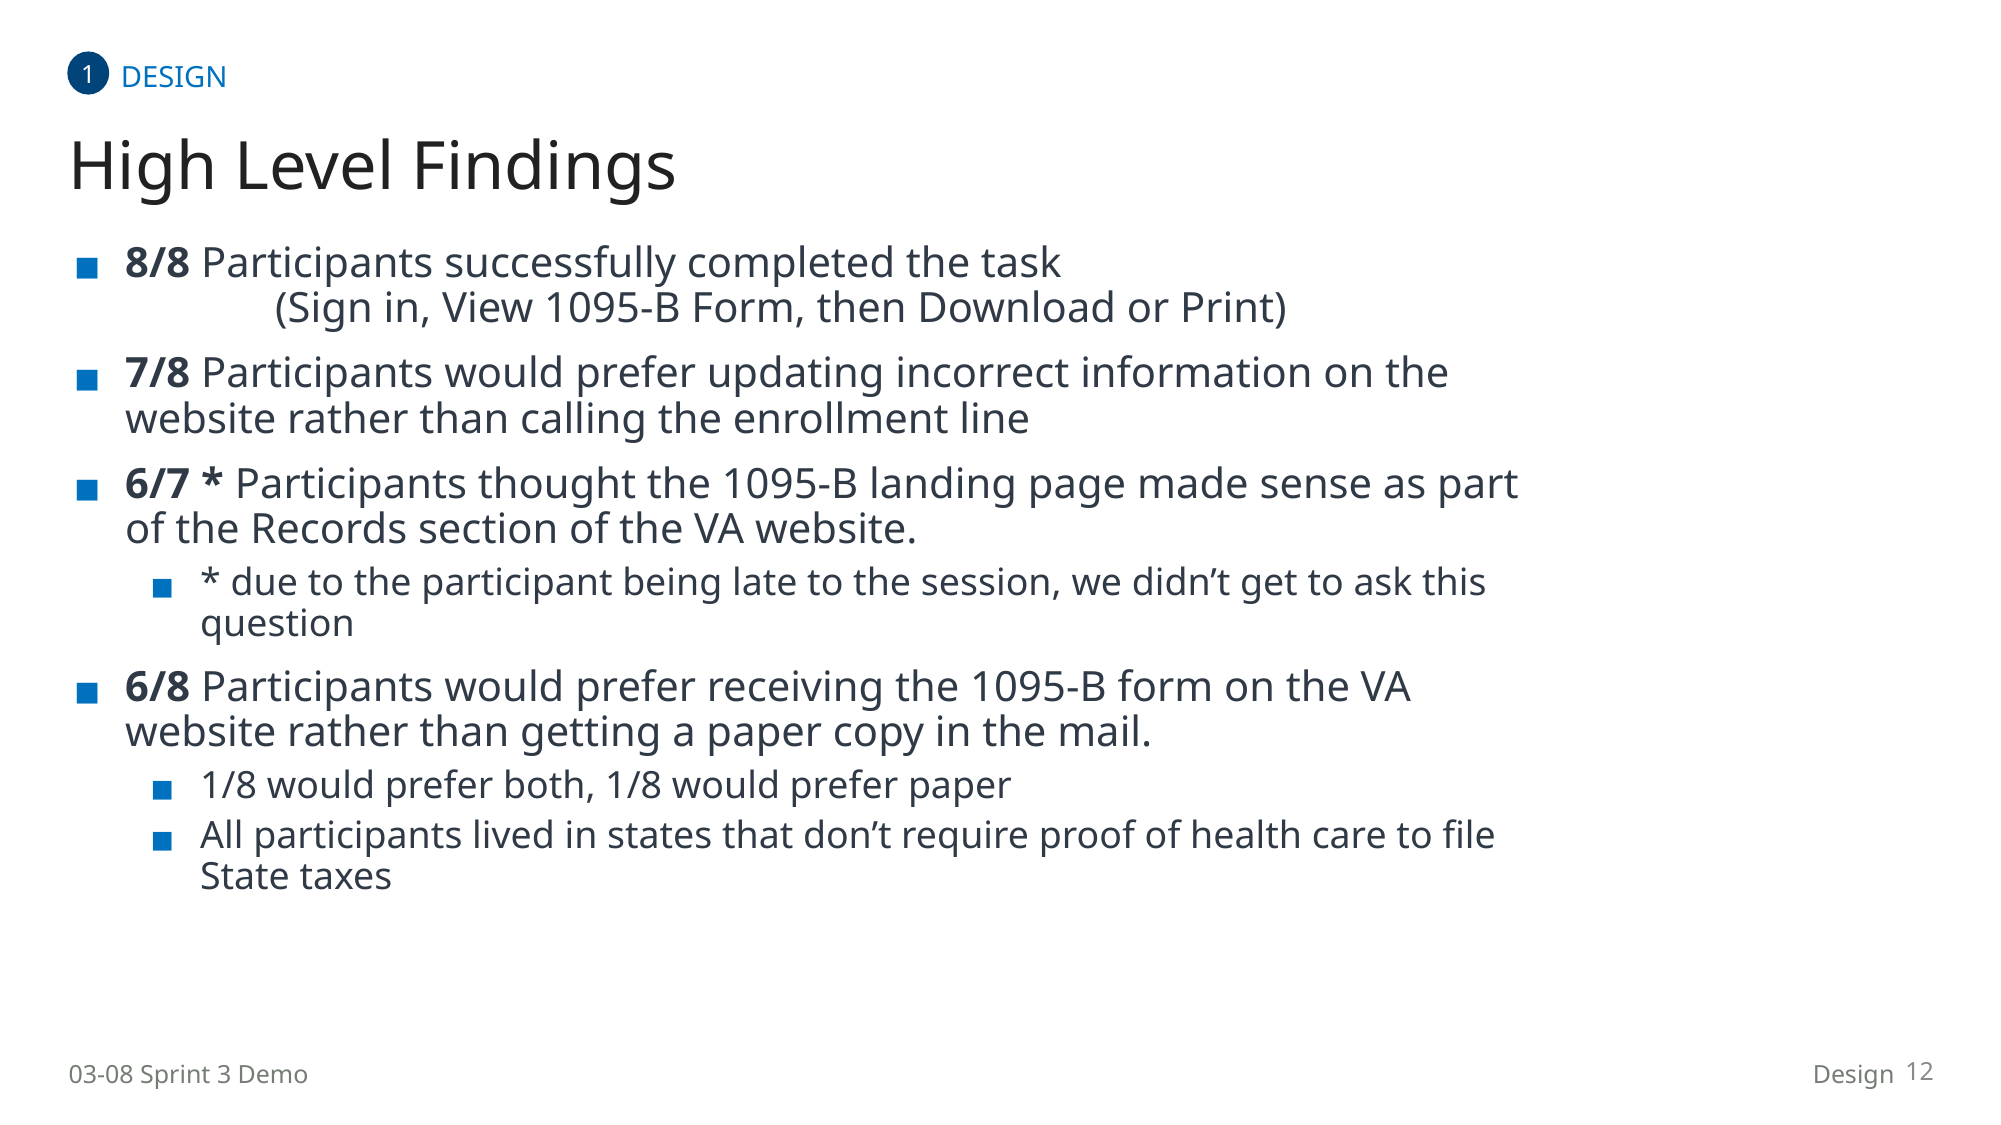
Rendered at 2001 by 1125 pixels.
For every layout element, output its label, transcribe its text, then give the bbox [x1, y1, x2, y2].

text_box Design [1462, 1051, 1910, 1097]
text_box 8/8 Participants successfully completed the task (Sign in, View 1095-B Form, then Download or Print) 7/8 Participants would prefer updating incorrect information on the website rather than calling the enrollment line 6/7 * Participants thought the 1095-B landing page made sense as part of the Records section of the VA website. * due to the participant being late to the session, we didn’t get to ask this question 6/8 Participants would prefer receiving the 1095-B form on the VA website rather than getting a paper copy in the mail. 1/8 would prefer both, 1/8 would prefer paper All participants lived in states that don’t require proof of health care to file State taxes [35, 233, 1558, 934]
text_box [67, 50, 913, 112]
text_box 12 [1882, 1042, 1949, 1103]
text_box High Level Findings [68, 123, 1379, 233]
text_box 03-08 Sprint 3 Demo [68, 1051, 516, 1097]
